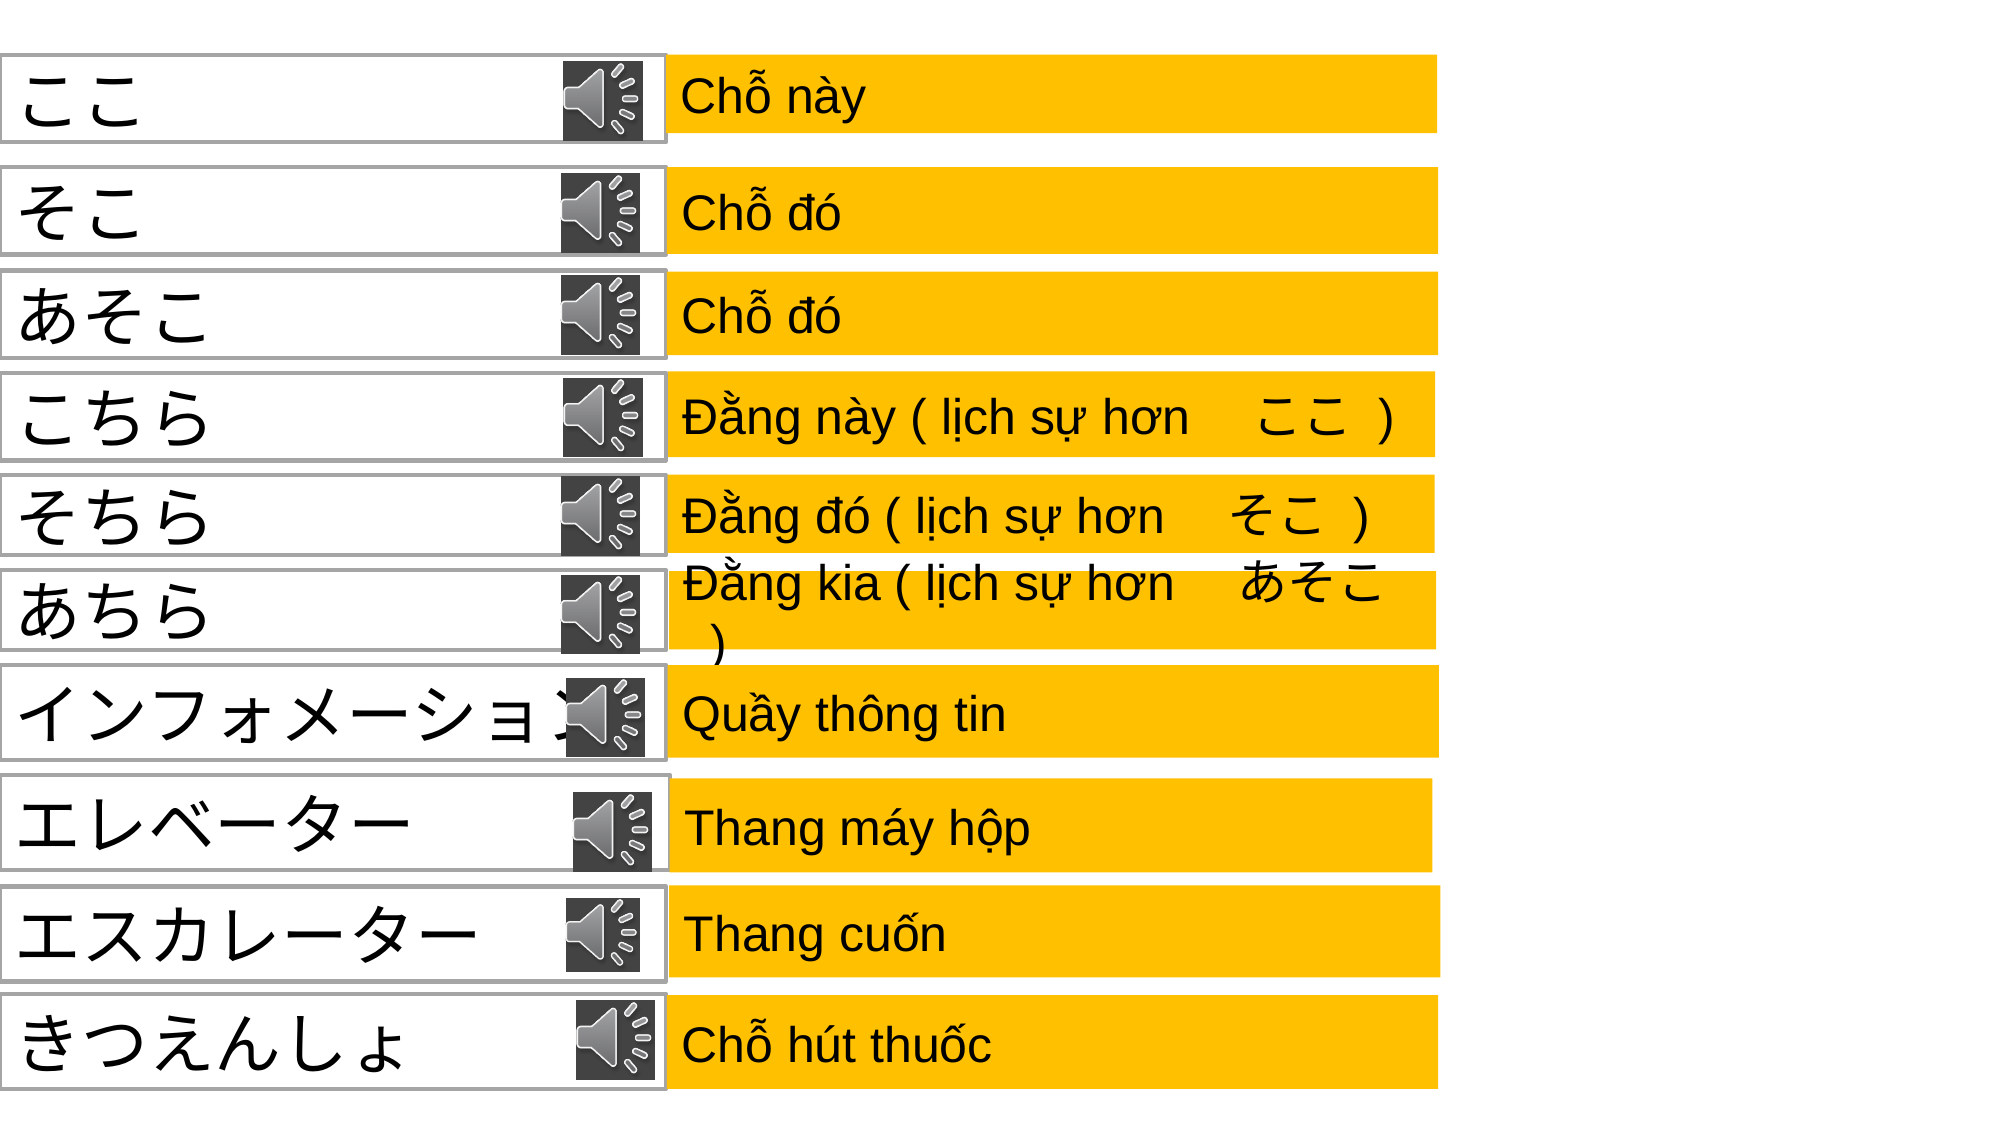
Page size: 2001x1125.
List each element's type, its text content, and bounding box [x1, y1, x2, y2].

text_box そちら [640, 473, 668, 557]
text_box あそこ [0, 268, 668, 360]
text_box そちら [0, 473, 560, 557]
text_box Quầy thông tin [665, 663, 1441, 760]
picture [564, 676, 647, 759]
text_box Đằng kia ( lịch sự hơn あそこ ) [667, 569, 1438, 652]
text_box そこ [0, 165, 668, 257]
text_box Chỗ đó [665, 269, 1440, 357]
picture [571, 791, 654, 873]
picture [574, 999, 657, 1081]
text_box きつえんしょ [0, 992, 668, 1091]
picture [559, 274, 642, 356]
text_box エレベーター [0, 773, 672, 872]
picture [562, 60, 644, 142]
text_box Chỗ này [664, 53, 1439, 135]
picture [559, 172, 642, 254]
text_box Đằng này ( lịch sự hơn ここ ) [666, 369, 1437, 459]
picture [562, 376, 644, 459]
picture [559, 475, 642, 557]
text_box Thang máy hộp [668, 776, 1434, 875]
text_box ここ [0, 53, 668, 144]
text_box エスカレーター [0, 884, 668, 984]
text_box Chỗ hút thuốc [665, 993, 1440, 1091]
text_box こちら [0, 371, 668, 463]
text_box インフォメーション [0, 663, 668, 762]
text_box あちら [0, 568, 668, 652]
picture [564, 896, 642, 974]
picture [559, 573, 642, 656]
text_box Chỗ đó [665, 165, 1440, 256]
text_box Thang cuốn [667, 883, 1442, 980]
text_box Đằng đó ( lịch sự hơn そこ ) [665, 472, 1437, 555]
